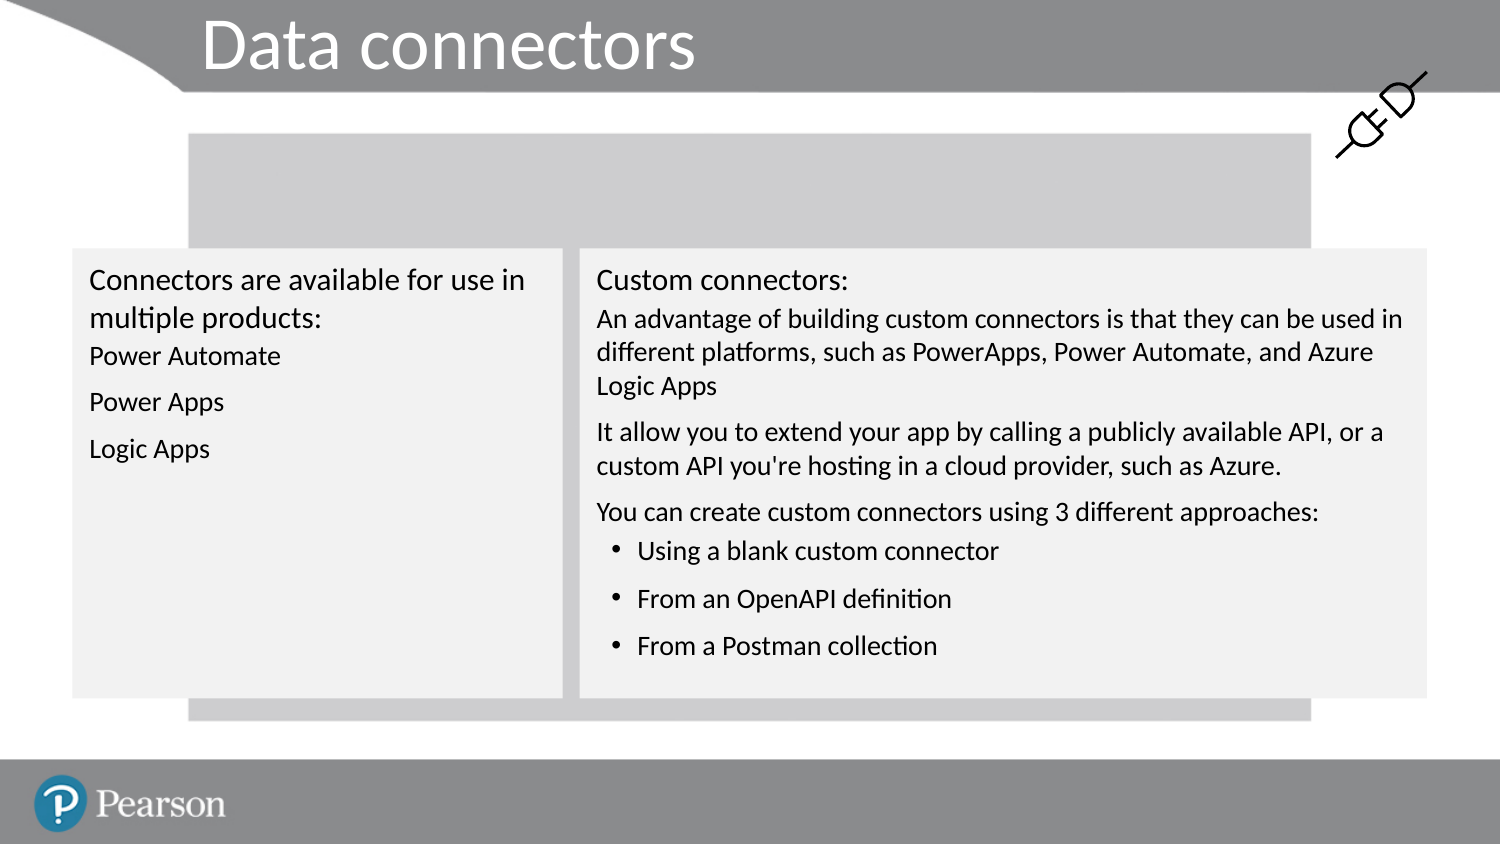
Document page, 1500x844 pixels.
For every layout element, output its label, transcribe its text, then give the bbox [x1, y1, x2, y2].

text_box Custom connectors: An advantage of building custom connectors is that they can be used in different platforms, such as PowerApps, Power Automate, and Azure Logic Apps It allow you to extend your app by calling a publicly available API, or a custom API you're hosting in a cloud provider, such as Azure. You can create custom connectors using 3 different approaches: Using a blank custom connector From an OpenAPI definition From a Postman collection [578, 246, 1429, 700]
text_box Connectors are available for use in multiple products: Power Automate Power Apps Logic Apps [70, 246, 565, 700]
text_box [1335, 108, 1388, 159]
picture [0, 0, 1500, 844]
text_box [1379, 71, 1428, 118]
title Data connectors [186, 0, 1425, 79]
